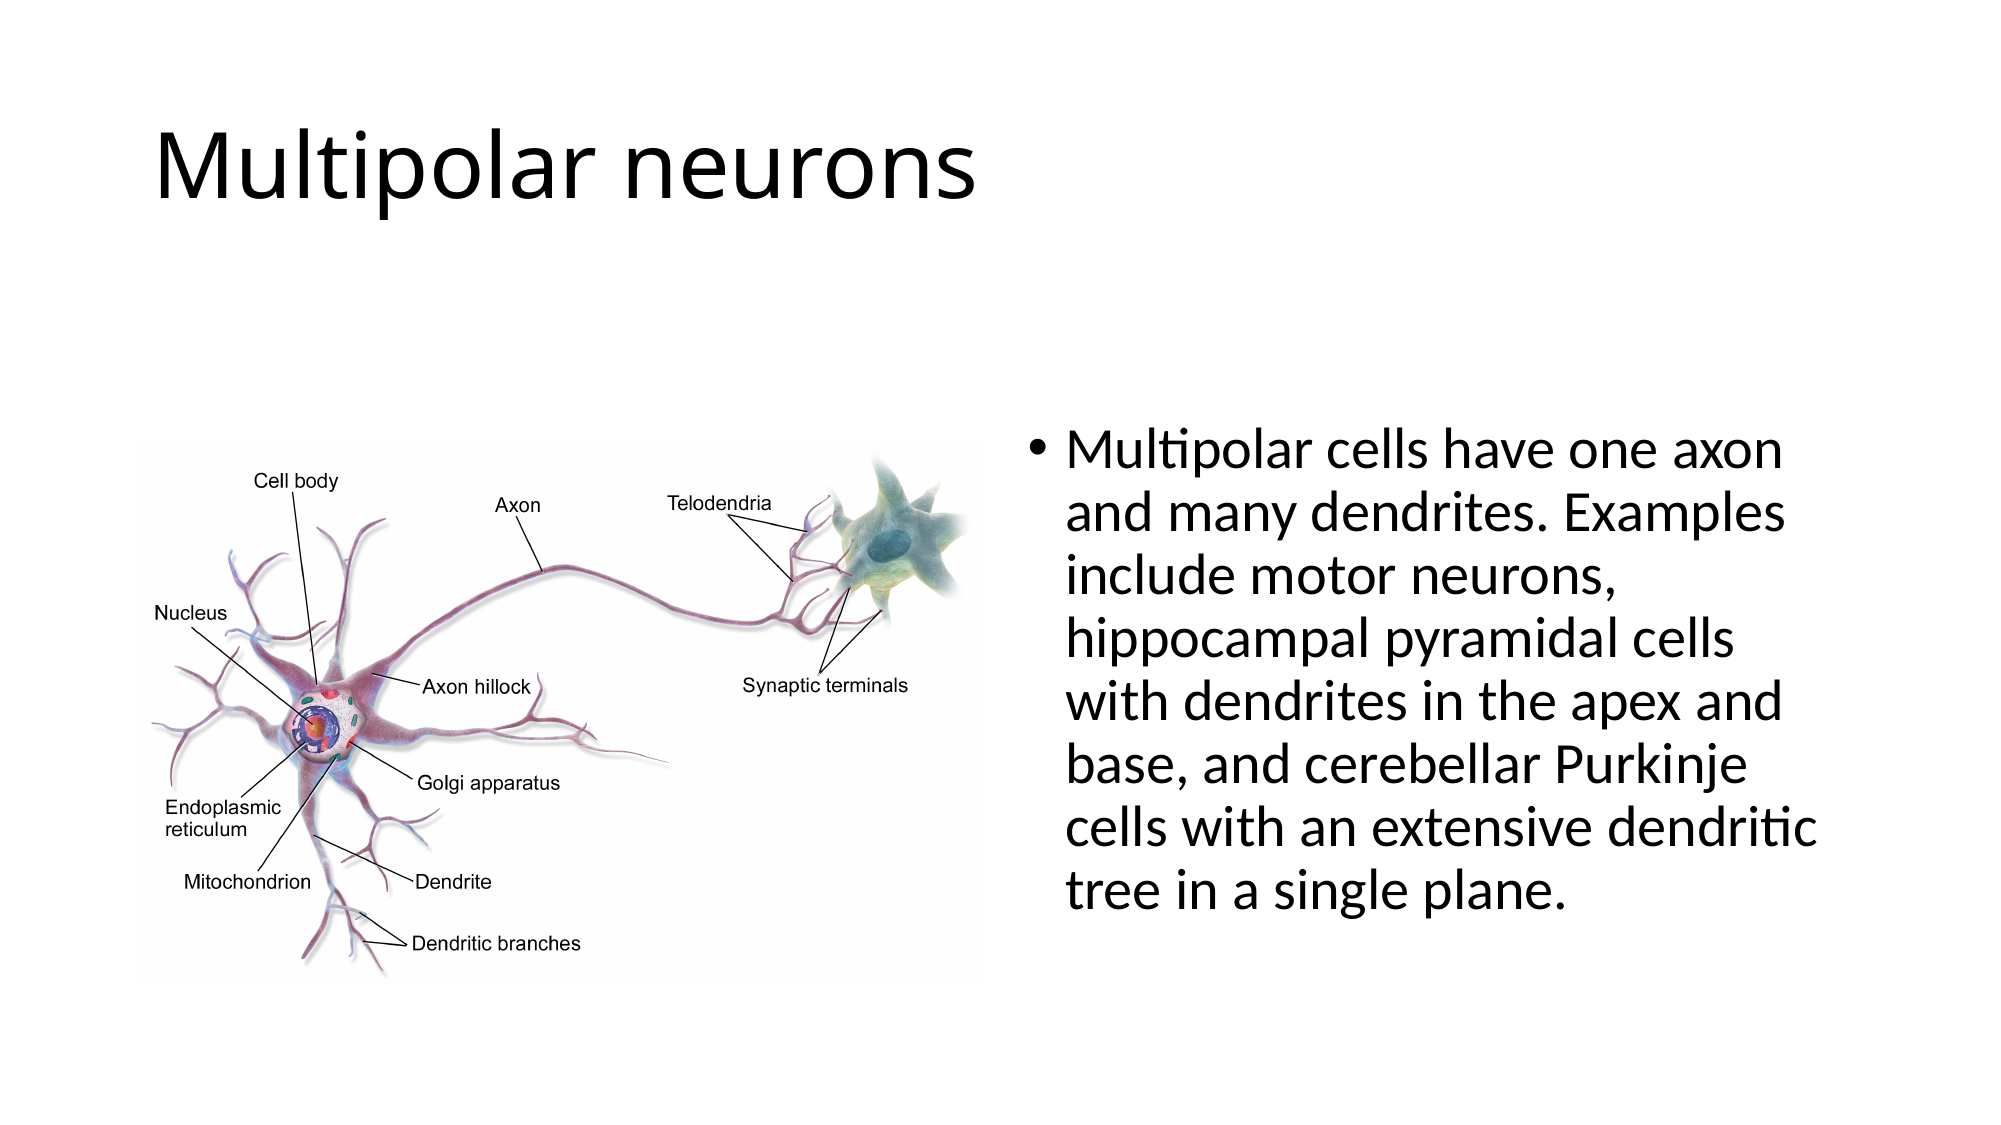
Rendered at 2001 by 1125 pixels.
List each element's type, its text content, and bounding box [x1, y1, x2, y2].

list Multipolar cells have one axon and many dendrites. Examples include motor neurons, hippocampal pyramidal cells with dendrites in the apex and base, and cerebellar Purkinje cells with an extensive dendritic tree in a single plane. [1012, 410, 1863, 1016]
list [137, 440, 984, 986]
title Multipolar neurons [137, 59, 1863, 278]
